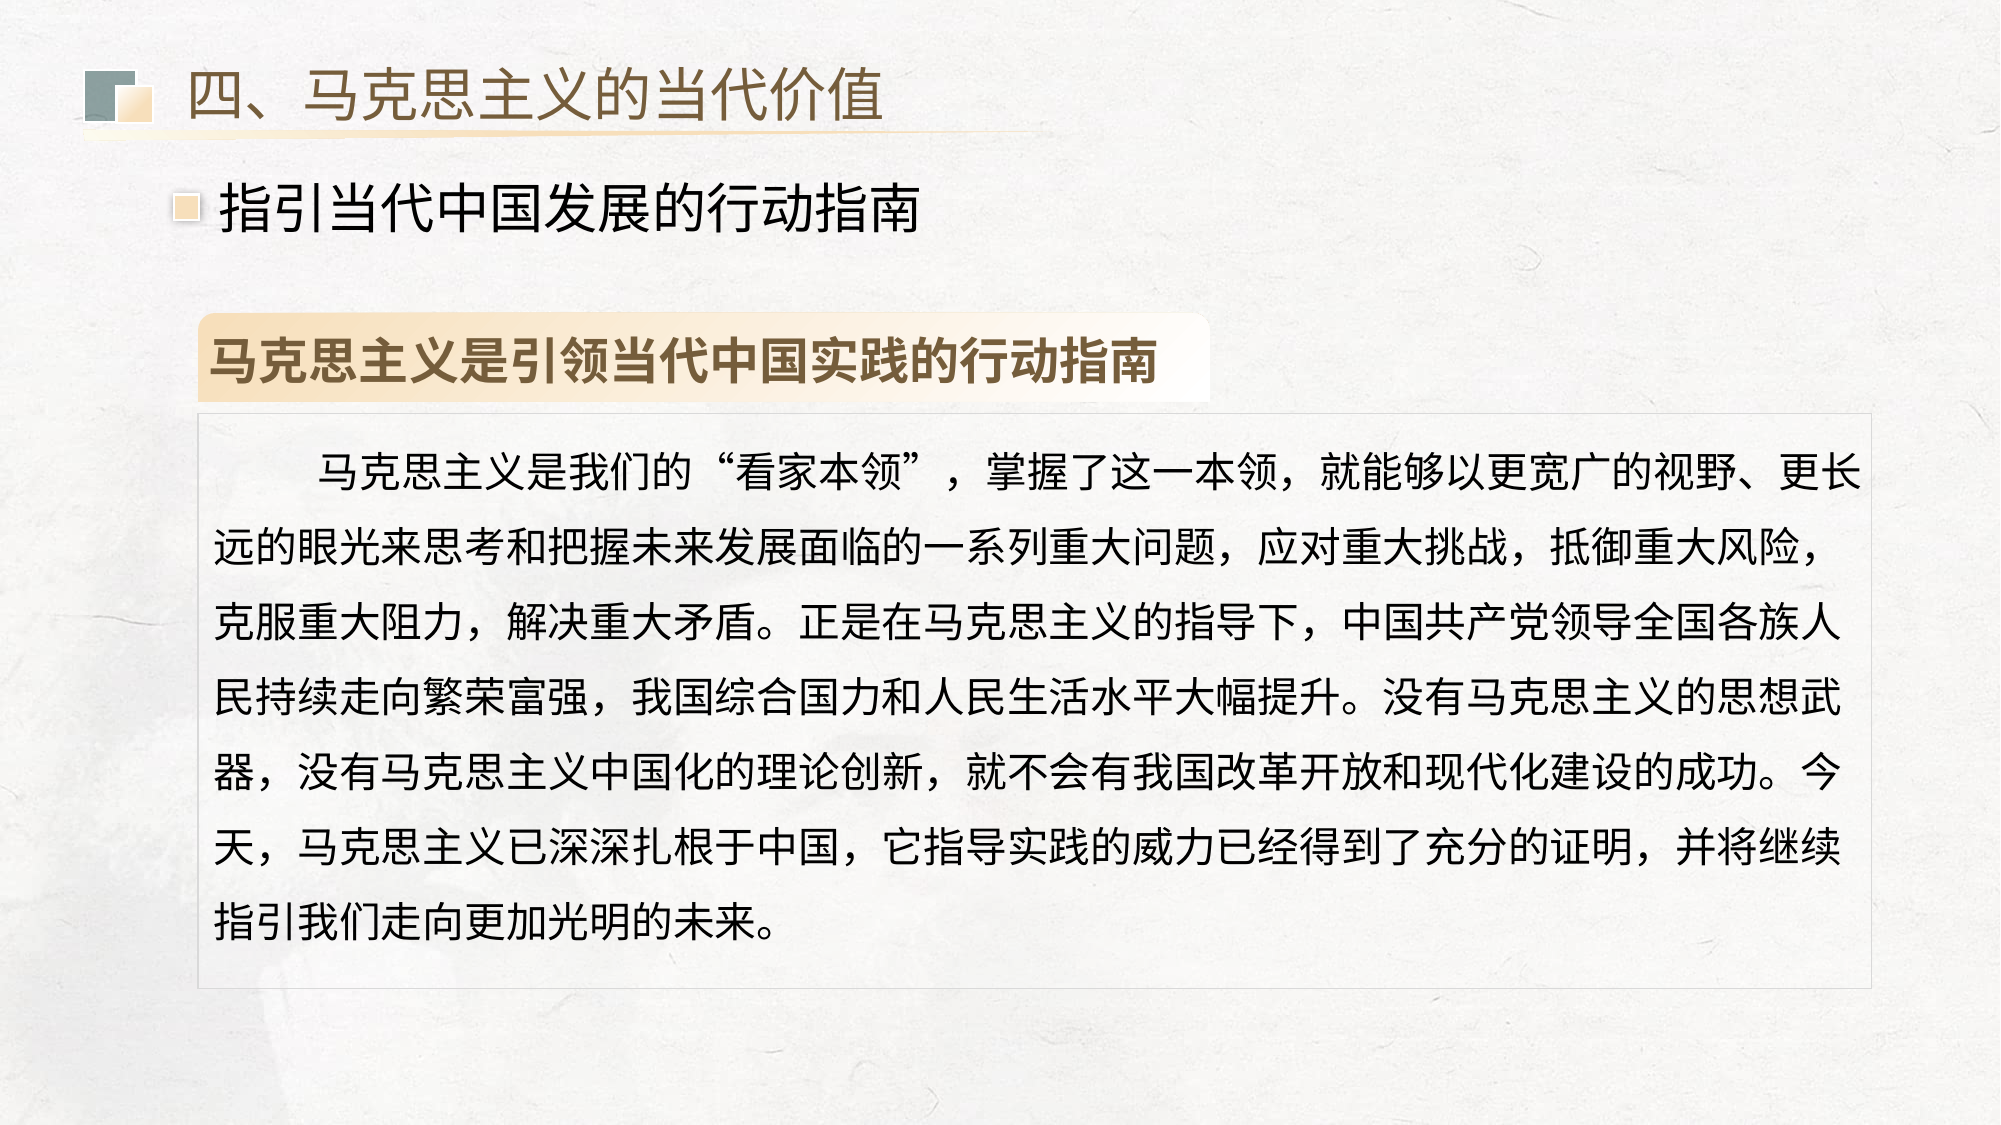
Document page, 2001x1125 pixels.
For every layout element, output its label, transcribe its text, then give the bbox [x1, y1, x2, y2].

text_box 马克思主义是引领当代中国实践的行动指南 [198, 312, 1210, 402]
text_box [83, 50, 1087, 141]
text_box [197, 413, 1872, 989]
text_box 马克思主义是我们的“看家本领”，掌握了这一本领，就能够以更宽广的视野、更长远的眼光来思考和把握未来发展面临的一系列重大问题，应对重大挑战，抵御重大风险，克服重大阻力，解决重大矛盾。正是在马克思主义的指导下，中国共产党领导全国各族人民持续走向繁荣富强，我国综合国力和人民生活水平大幅提升。没有马克思主义的思想武器，没有马克思主义中国化的理论创新，就不会有我国改革开放和现代化建设的成功。今天，马克思主义已深深扎根于中国，它指导实践的威力已经得到了充分的证明，并将继续指引我们走向更加光明的未来。 [199, 413, 1895, 954]
picture [0, 0, 2001, 1125]
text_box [173, 167, 1019, 248]
